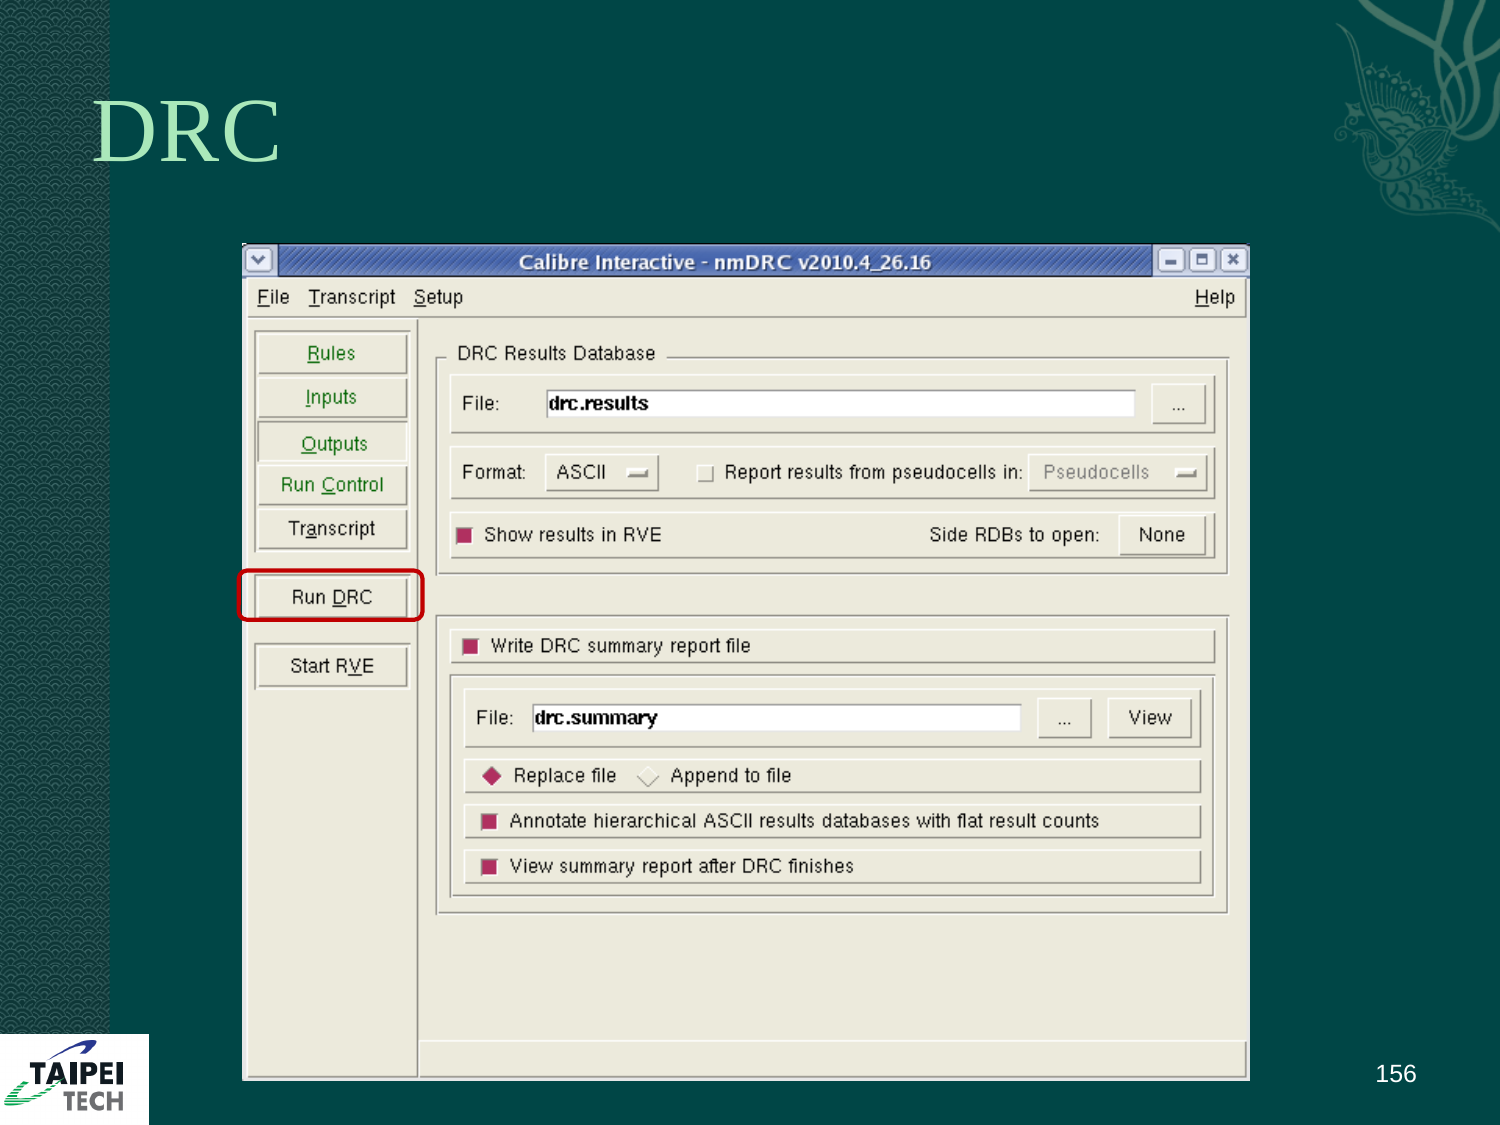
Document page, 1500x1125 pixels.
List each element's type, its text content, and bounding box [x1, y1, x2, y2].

title DRC [76, 31, 1427, 219]
picture [241, 242, 1251, 1082]
slide_number 156 [1264, 1042, 1425, 1103]
picture [0, 0, 149, 1125]
